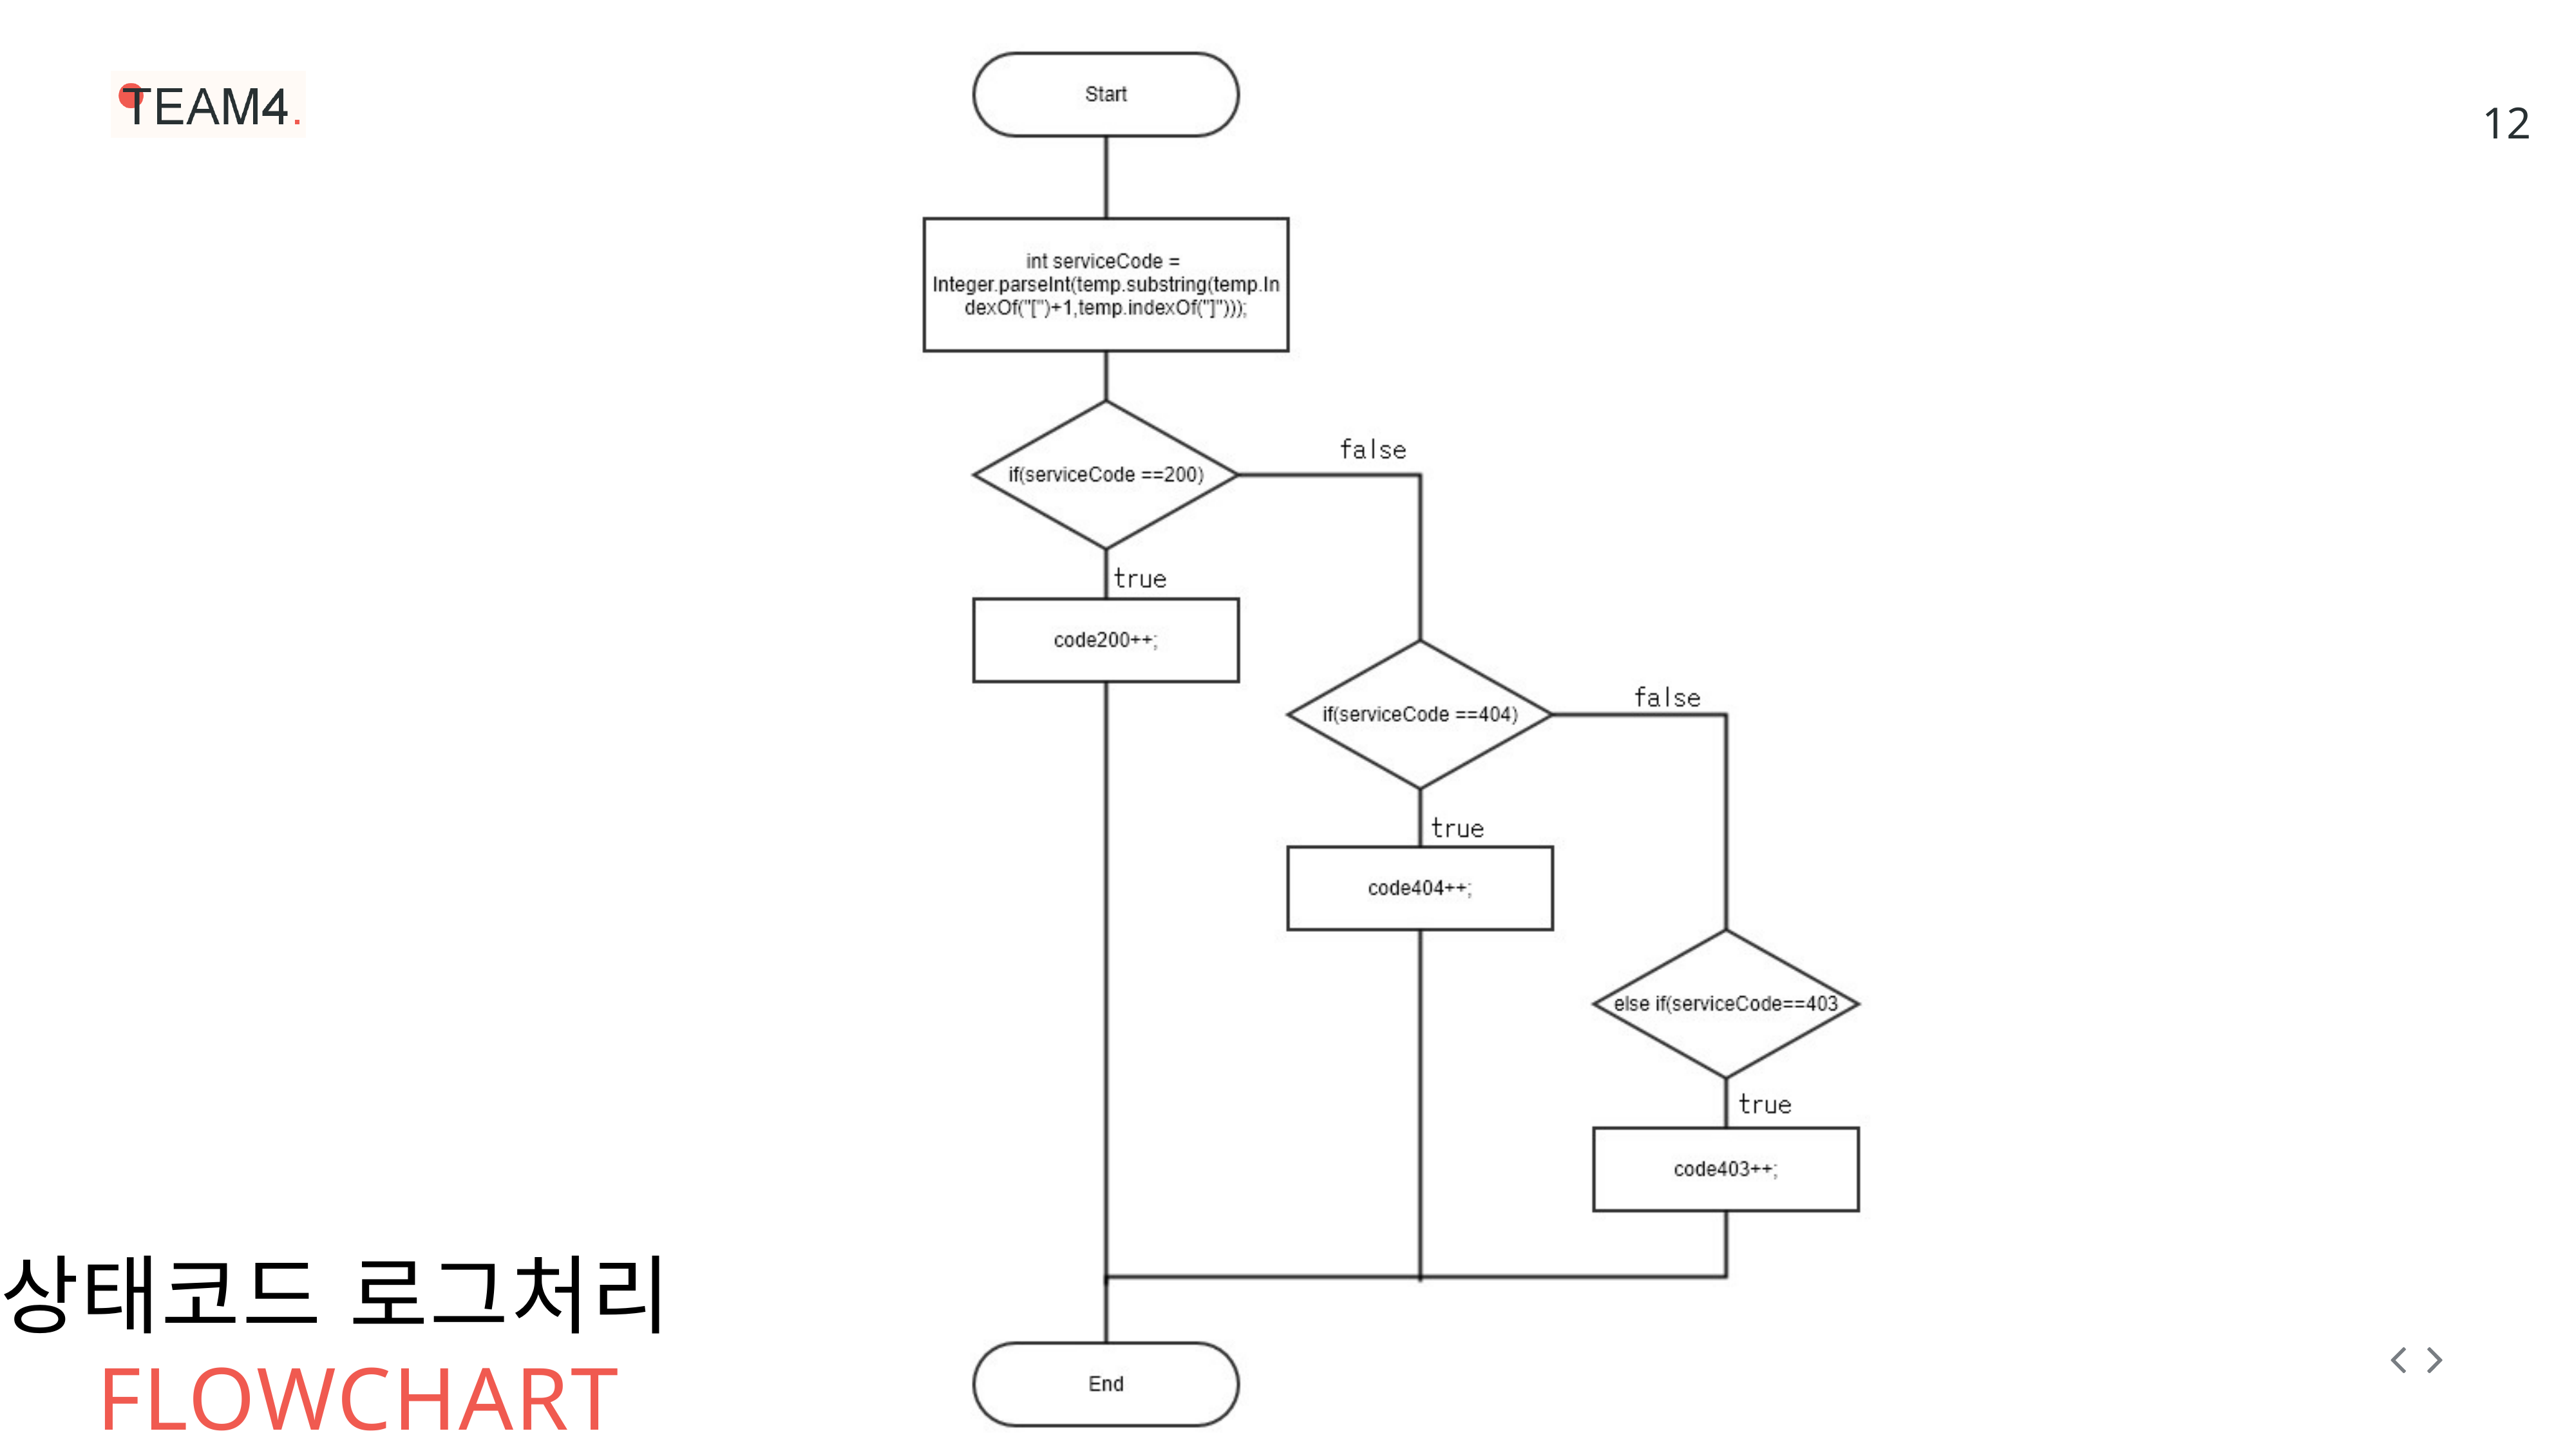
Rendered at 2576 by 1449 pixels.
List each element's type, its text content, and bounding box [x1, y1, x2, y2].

picture [627, 0, 1892, 1449]
picture [111, 71, 306, 138]
text_box 상태코드 로그처리 Flowchart [0, 1240, 627, 1447]
